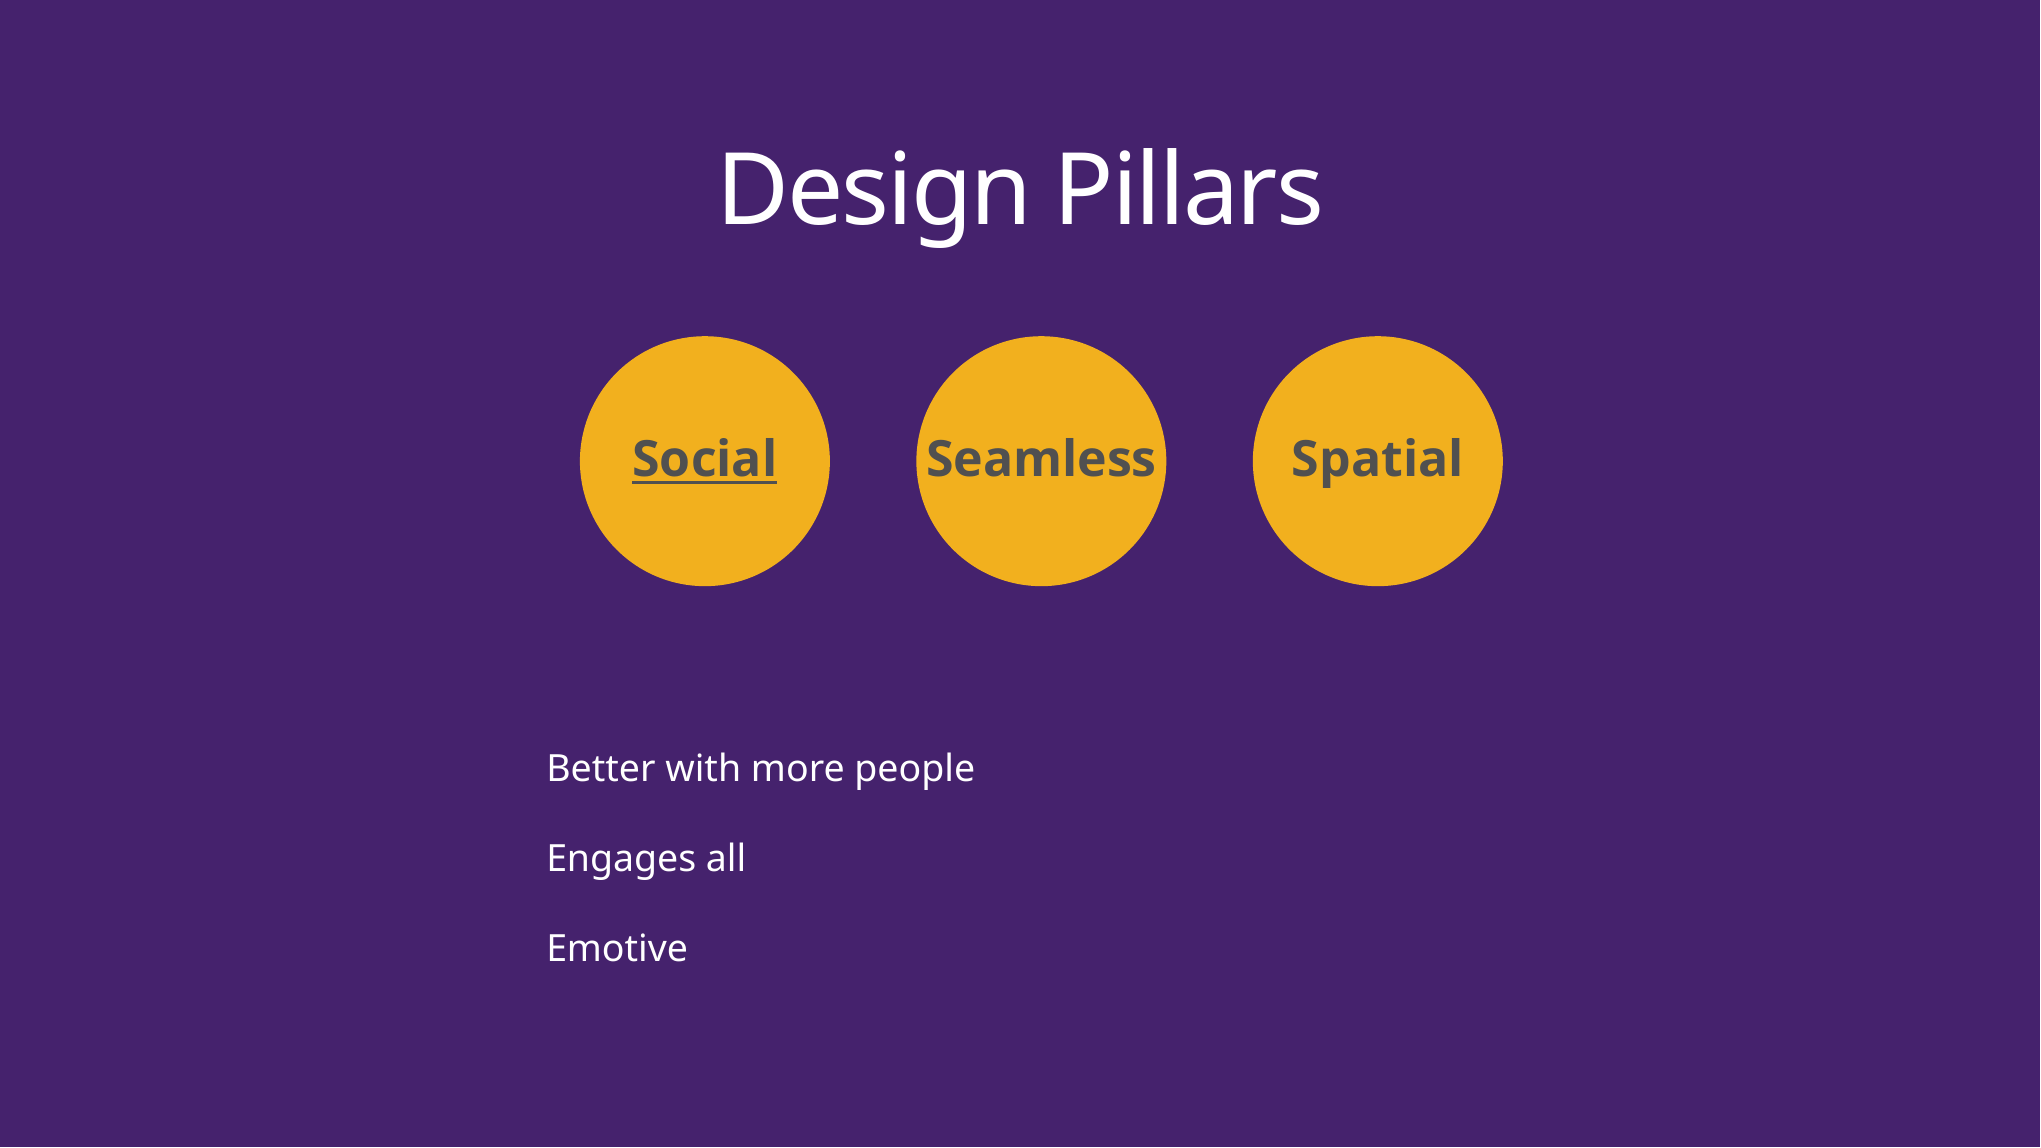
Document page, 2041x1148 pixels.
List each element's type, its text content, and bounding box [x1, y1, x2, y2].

text_box Design Pillars [45, 48, 1996, 337]
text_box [903, 335, 1180, 587]
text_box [1252, 335, 1504, 587]
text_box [579, 335, 831, 587]
text_box Better with more people Engages all Emotive [531, 736, 1552, 1066]
